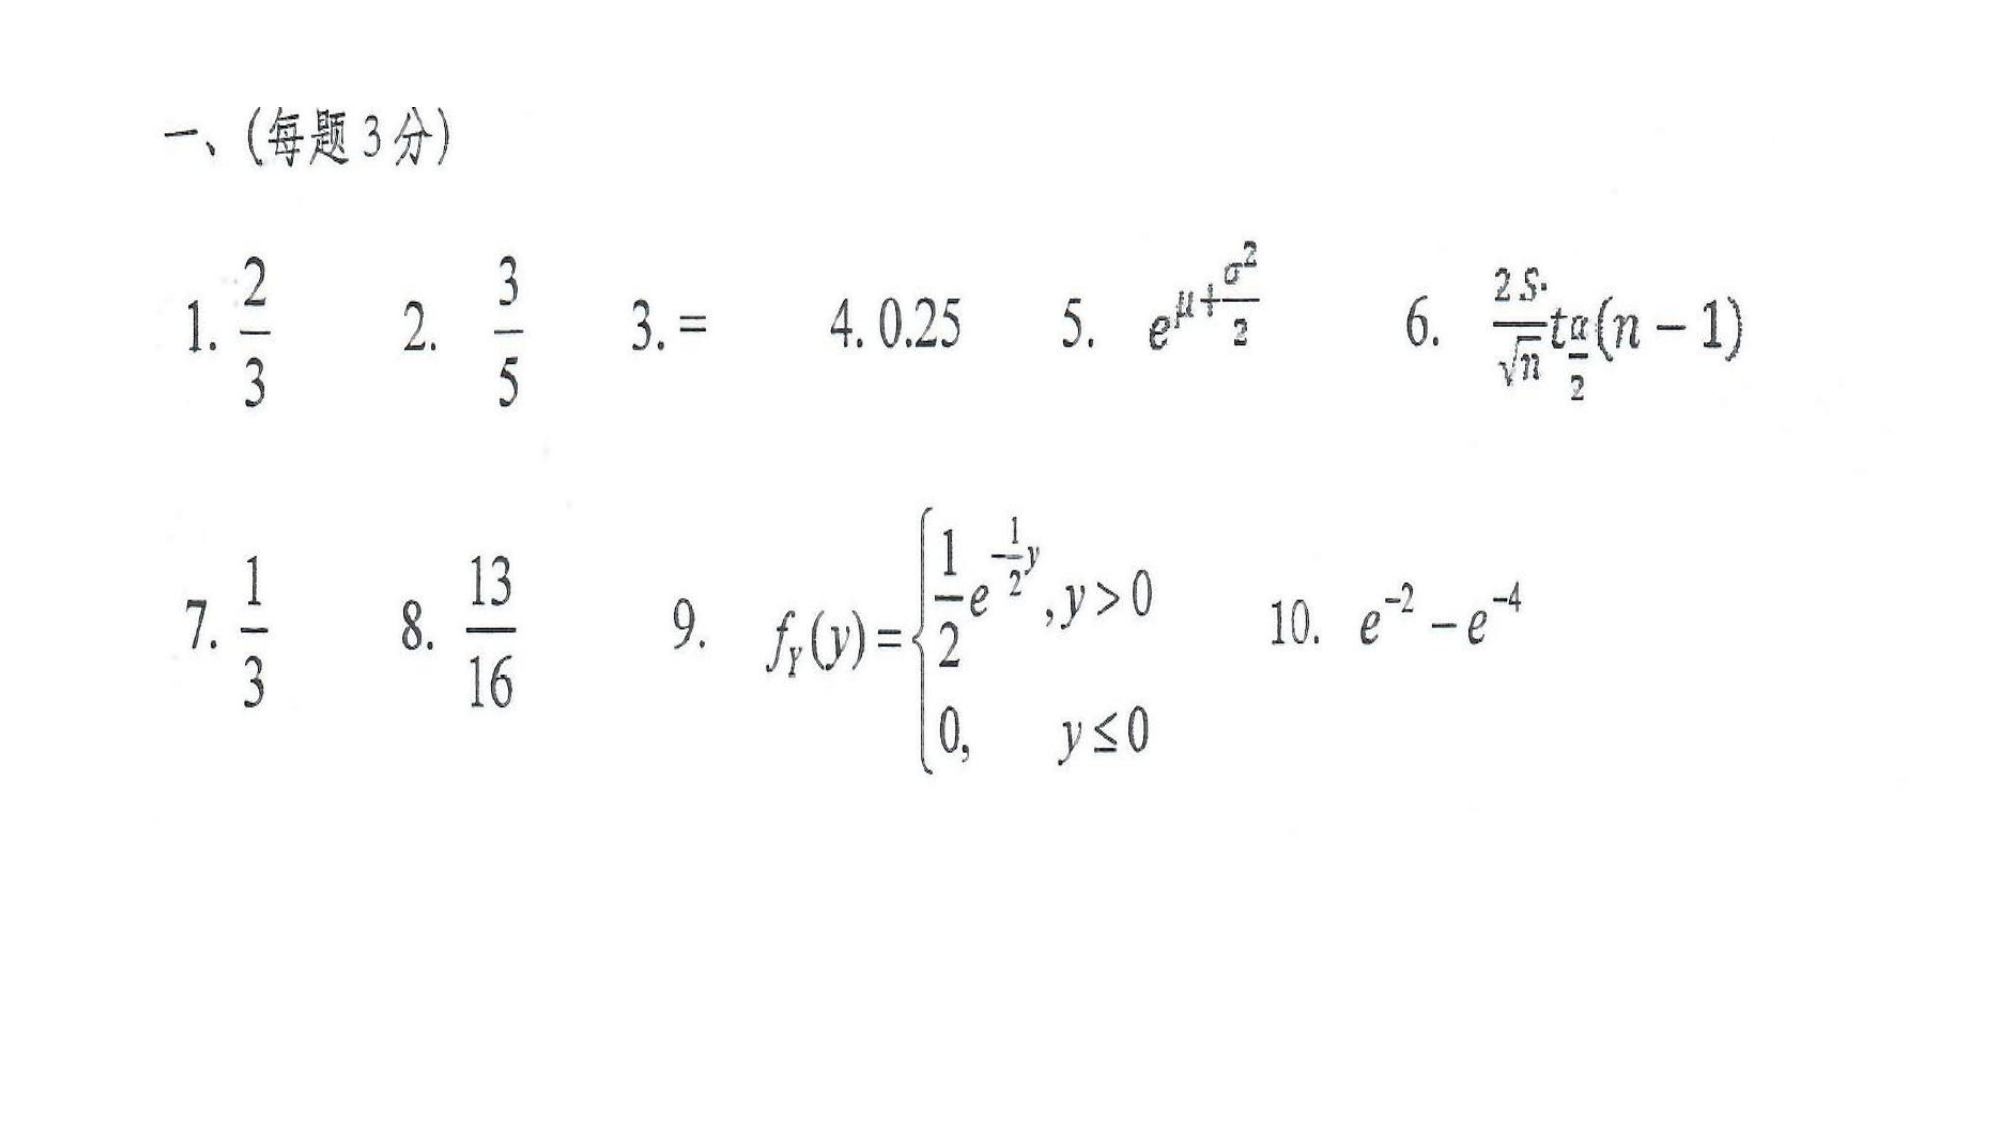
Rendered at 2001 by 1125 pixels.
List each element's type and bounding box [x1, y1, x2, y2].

picture [151, 107, 1908, 845]
